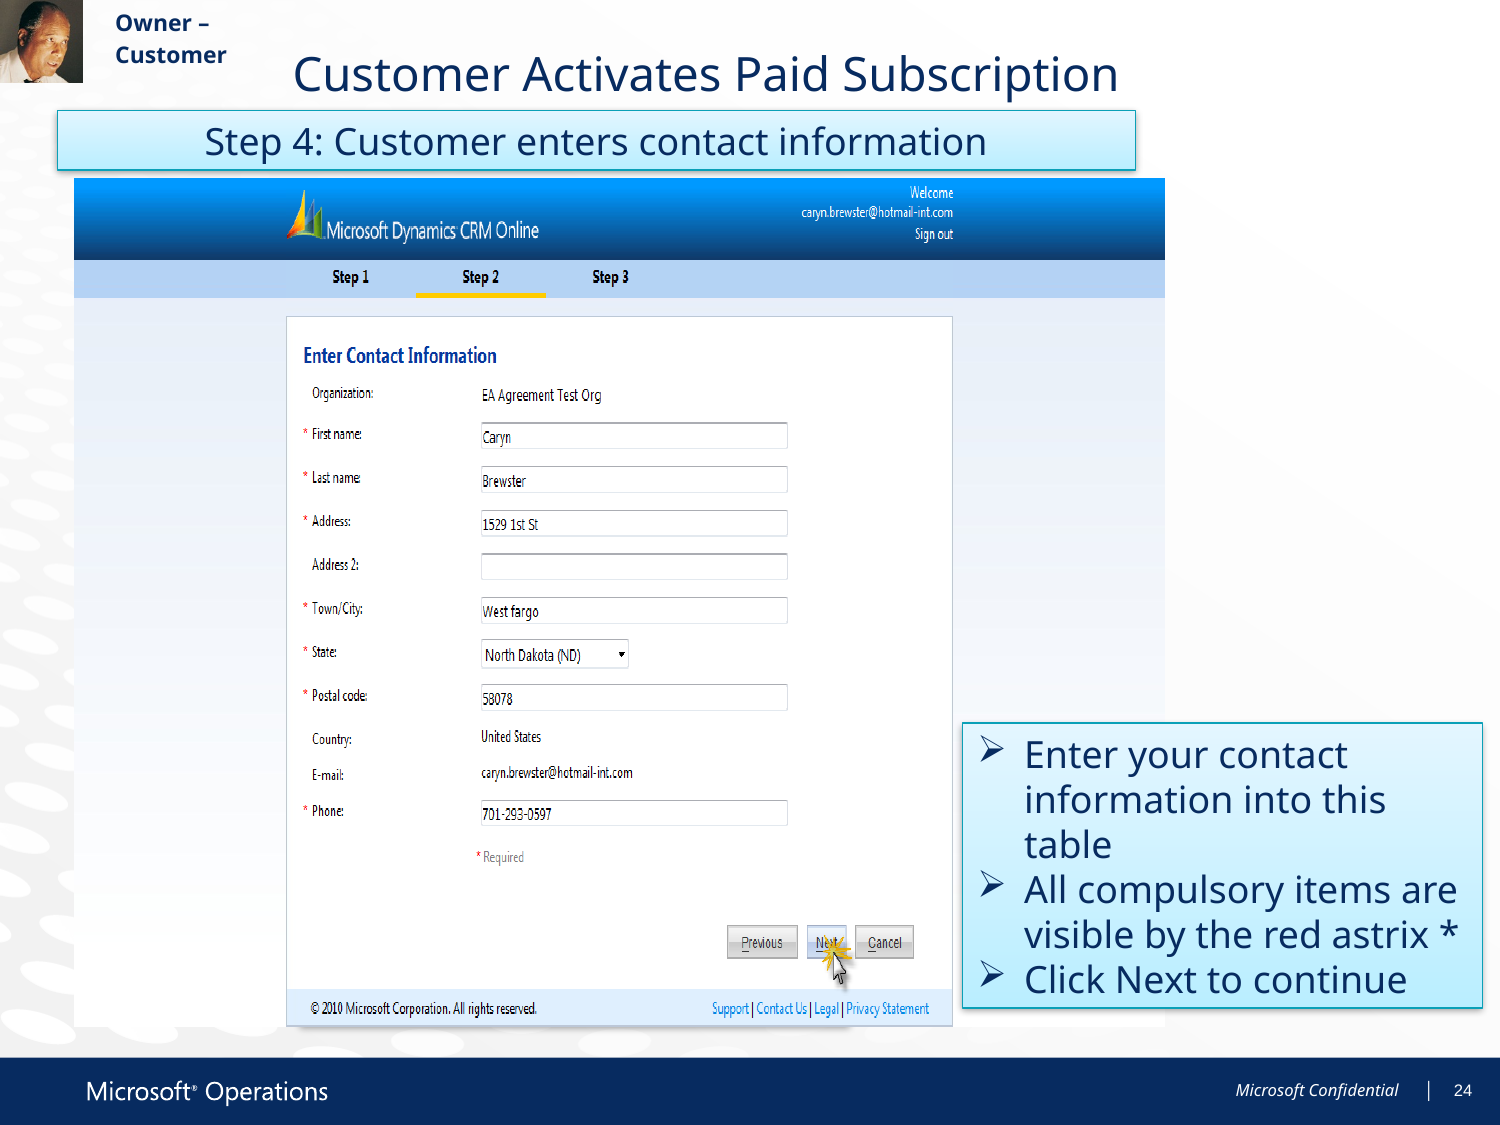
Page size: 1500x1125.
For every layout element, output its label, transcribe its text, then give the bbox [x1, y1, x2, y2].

picture [0, 0, 1500, 1057]
text_box Step 4: Customer enters contact information [57, 110, 1136, 171]
text_box Enter your contact information into this table All compulsory items are visible by the red astrix * Click Next to continue [1169, 722, 1483, 1009]
title Customer Activates Paid Subscription [277, 12, 1164, 134]
list Owner – Customer [100, 1, 266, 96]
